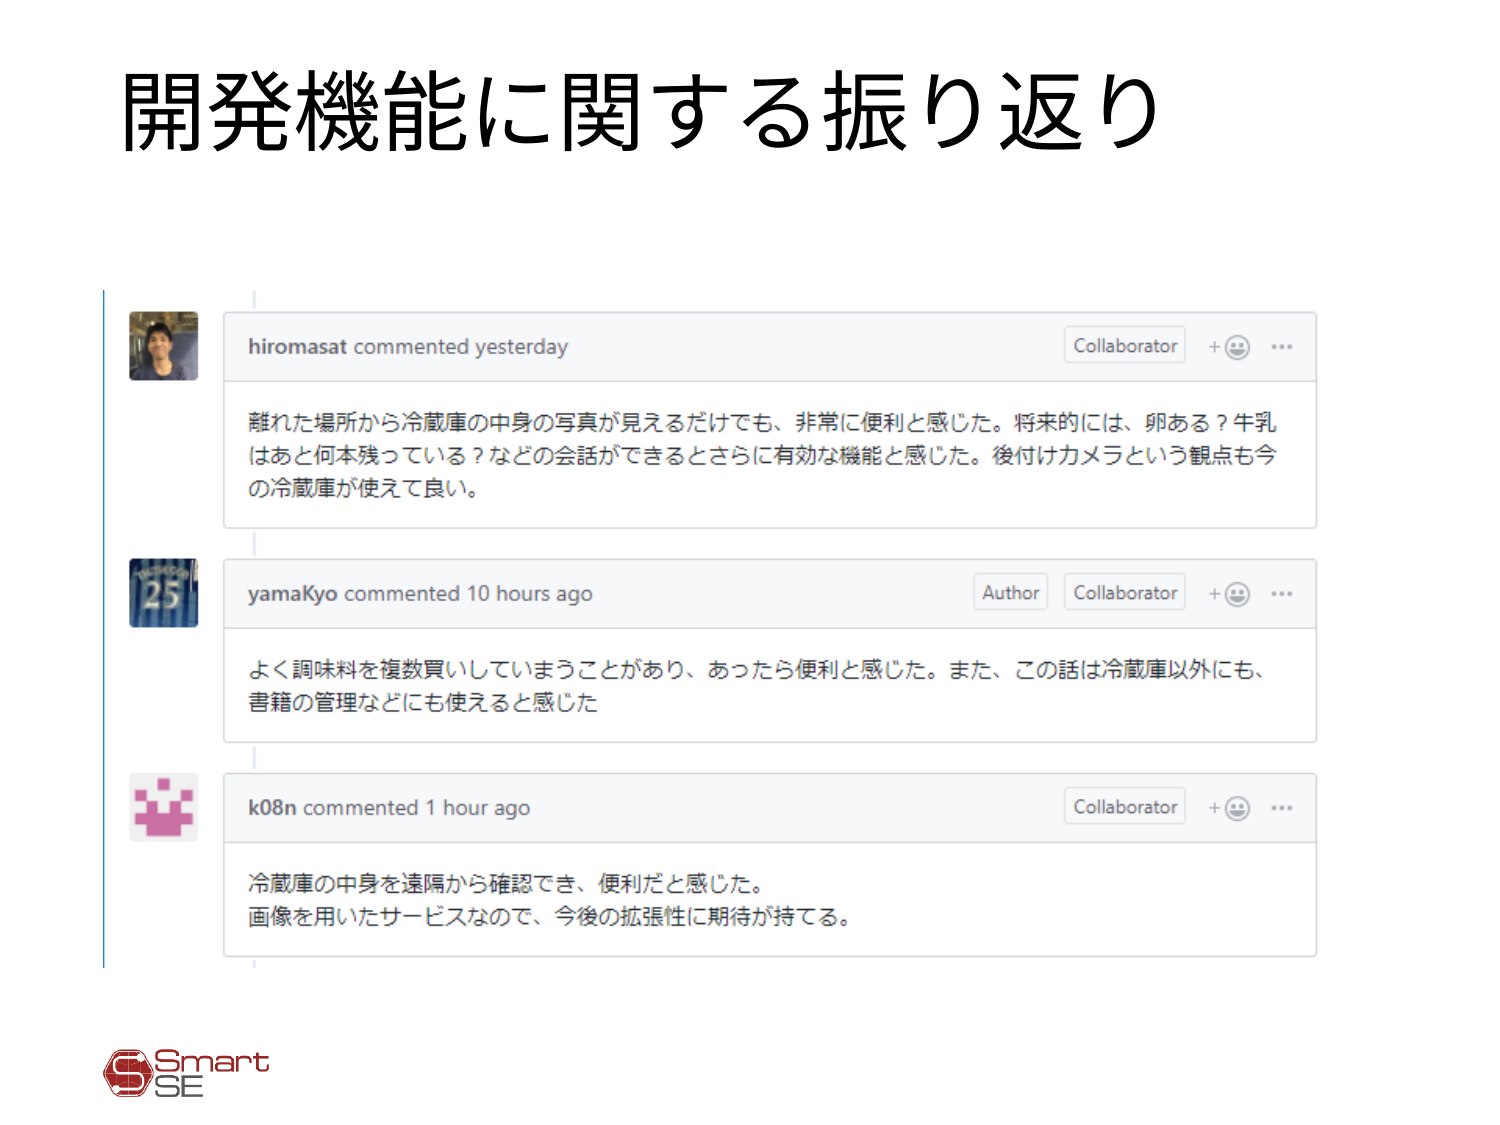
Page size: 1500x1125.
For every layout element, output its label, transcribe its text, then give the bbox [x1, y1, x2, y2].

title 開発機能に関する振り返り [103, 59, 1397, 278]
picture [103, 1049, 269, 1097]
picture [103, 290, 1340, 968]
